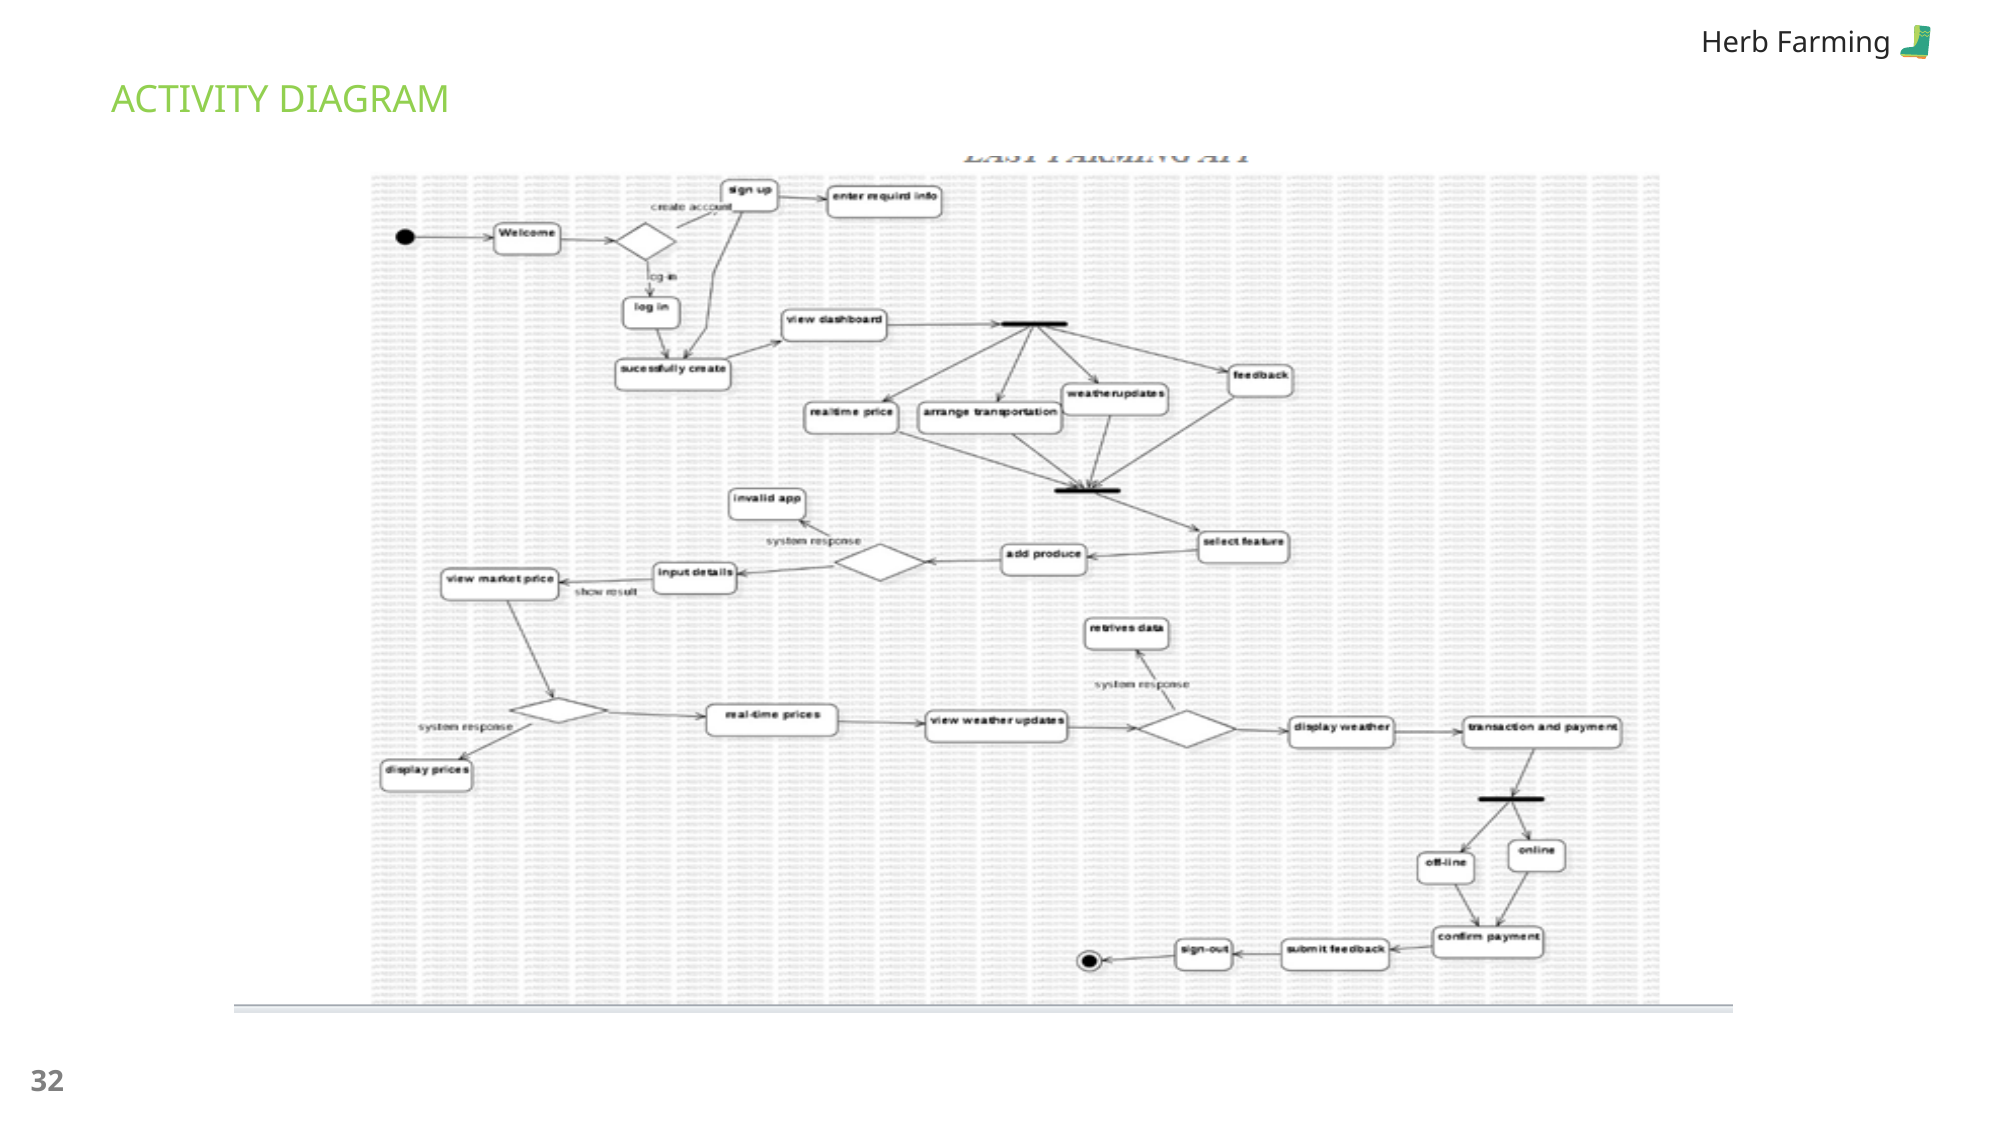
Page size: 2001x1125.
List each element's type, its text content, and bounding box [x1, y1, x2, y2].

text_box ACTIVITY DIAGRAM [96, 67, 466, 128]
picture [234, 156, 1733, 1013]
